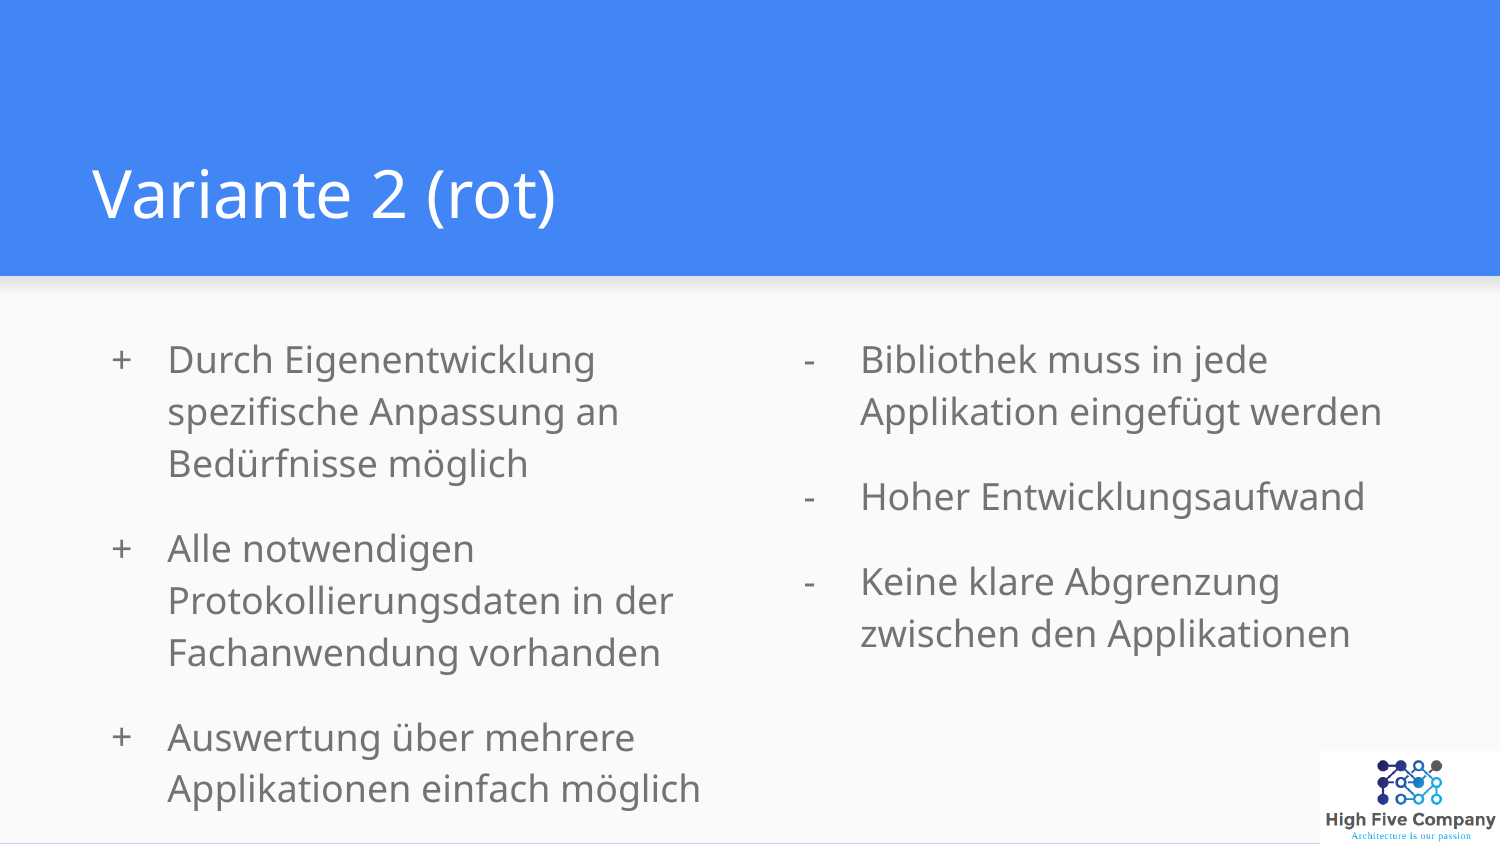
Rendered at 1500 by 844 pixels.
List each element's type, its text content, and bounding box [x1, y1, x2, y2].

list Bibliothek muss in jede Applikation eingefügt werden Hoher Entwicklungsaufwand Keine klare Abgrenzung zwischen den Applikationen [770, 314, 1427, 760]
title Variante 2 (rot) [77, 121, 1427, 248]
picture [1319, 750, 1500, 844]
list Durch Eigenentwicklung spezifische Anpassung an Bedürfnisse möglich Alle notwendigen Protokollierungsdaten in der Fachanwendung vorhanden Auswertung über mehrere Applikationen einfach möglich [77, 314, 734, 760]
